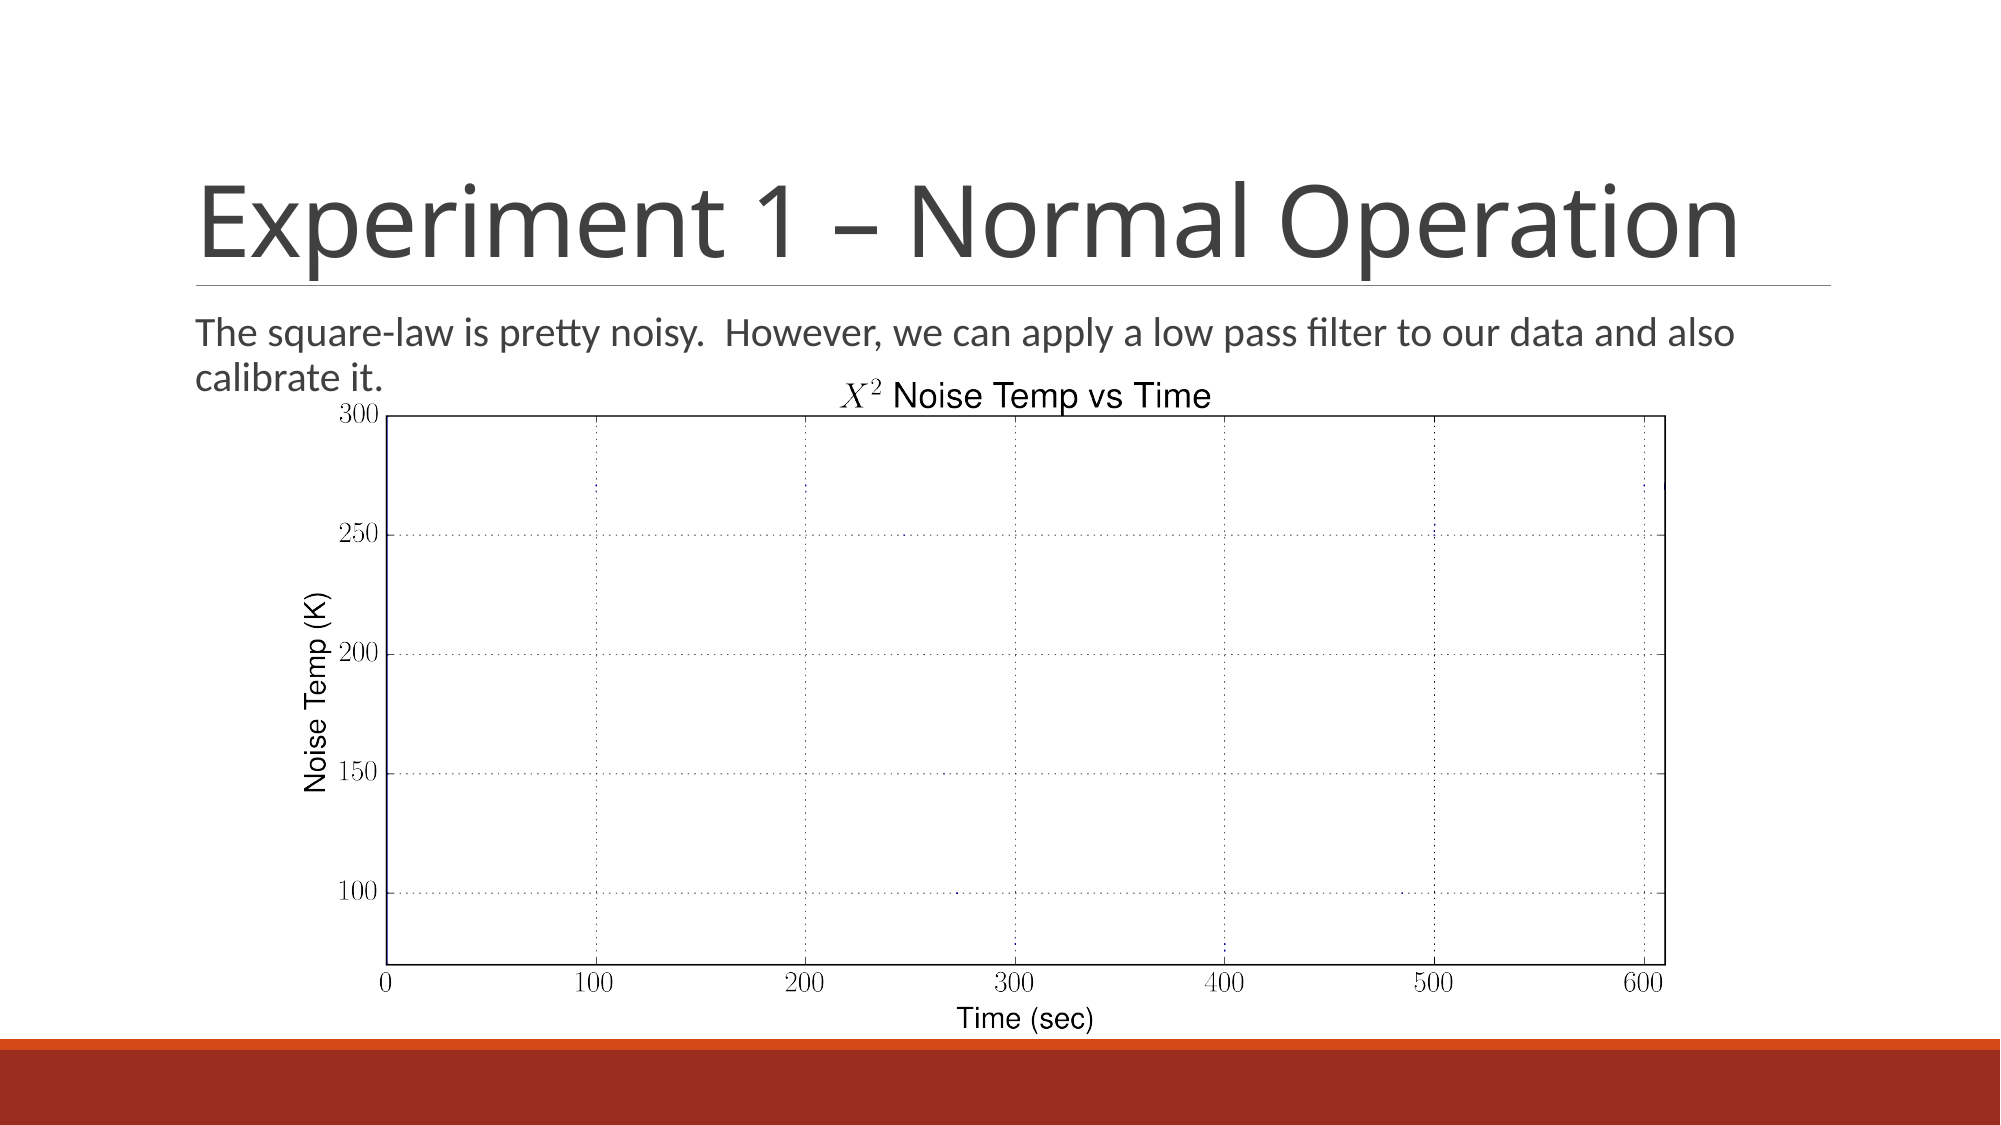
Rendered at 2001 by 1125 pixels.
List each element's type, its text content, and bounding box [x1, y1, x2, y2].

picture [179, 344, 1831, 1053]
title Experiment 1 – Normal Operation [180, 47, 1830, 285]
list The square-law is pretty noisy. However, we can apply a low pass filter to our data and also calibrate it. [180, 302, 1830, 344]
